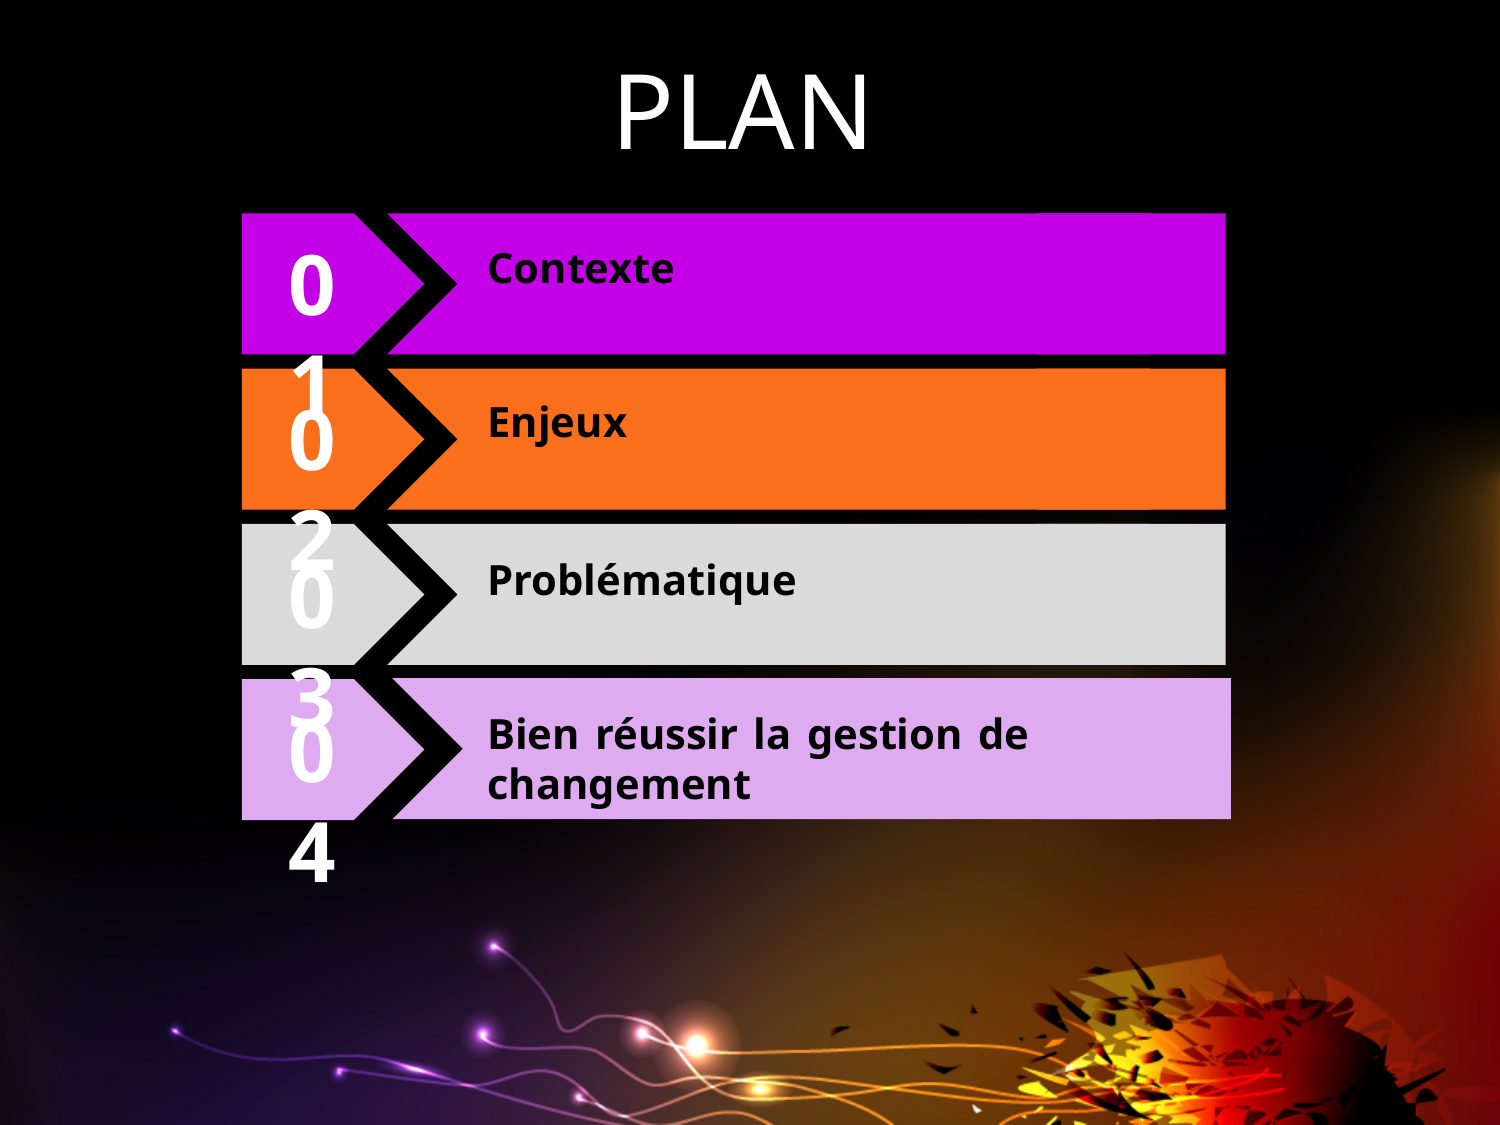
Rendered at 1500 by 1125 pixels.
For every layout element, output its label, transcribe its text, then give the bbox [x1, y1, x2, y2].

text_box [239, 676, 250, 823]
text_box [375, 386, 381, 492]
text_box PLAN [147, 38, 1339, 179]
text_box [386, 213, 1226, 355]
text_box [239, 521, 250, 667]
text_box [386, 368, 1226, 510]
picture [0, 0, 1500, 1125]
text_box [375, 542, 381, 647]
text_box 04 [250, 691, 375, 907]
text_box 02 [250, 379, 375, 538]
text_box [375, 231, 381, 337]
text_box 01 [250, 224, 375, 379]
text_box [392, 677, 1232, 820]
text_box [386, 523, 1226, 666]
text_box [239, 366, 250, 512]
text_box 03 [250, 538, 375, 691]
text_box [239, 211, 368, 357]
text_box [375, 697, 387, 802]
